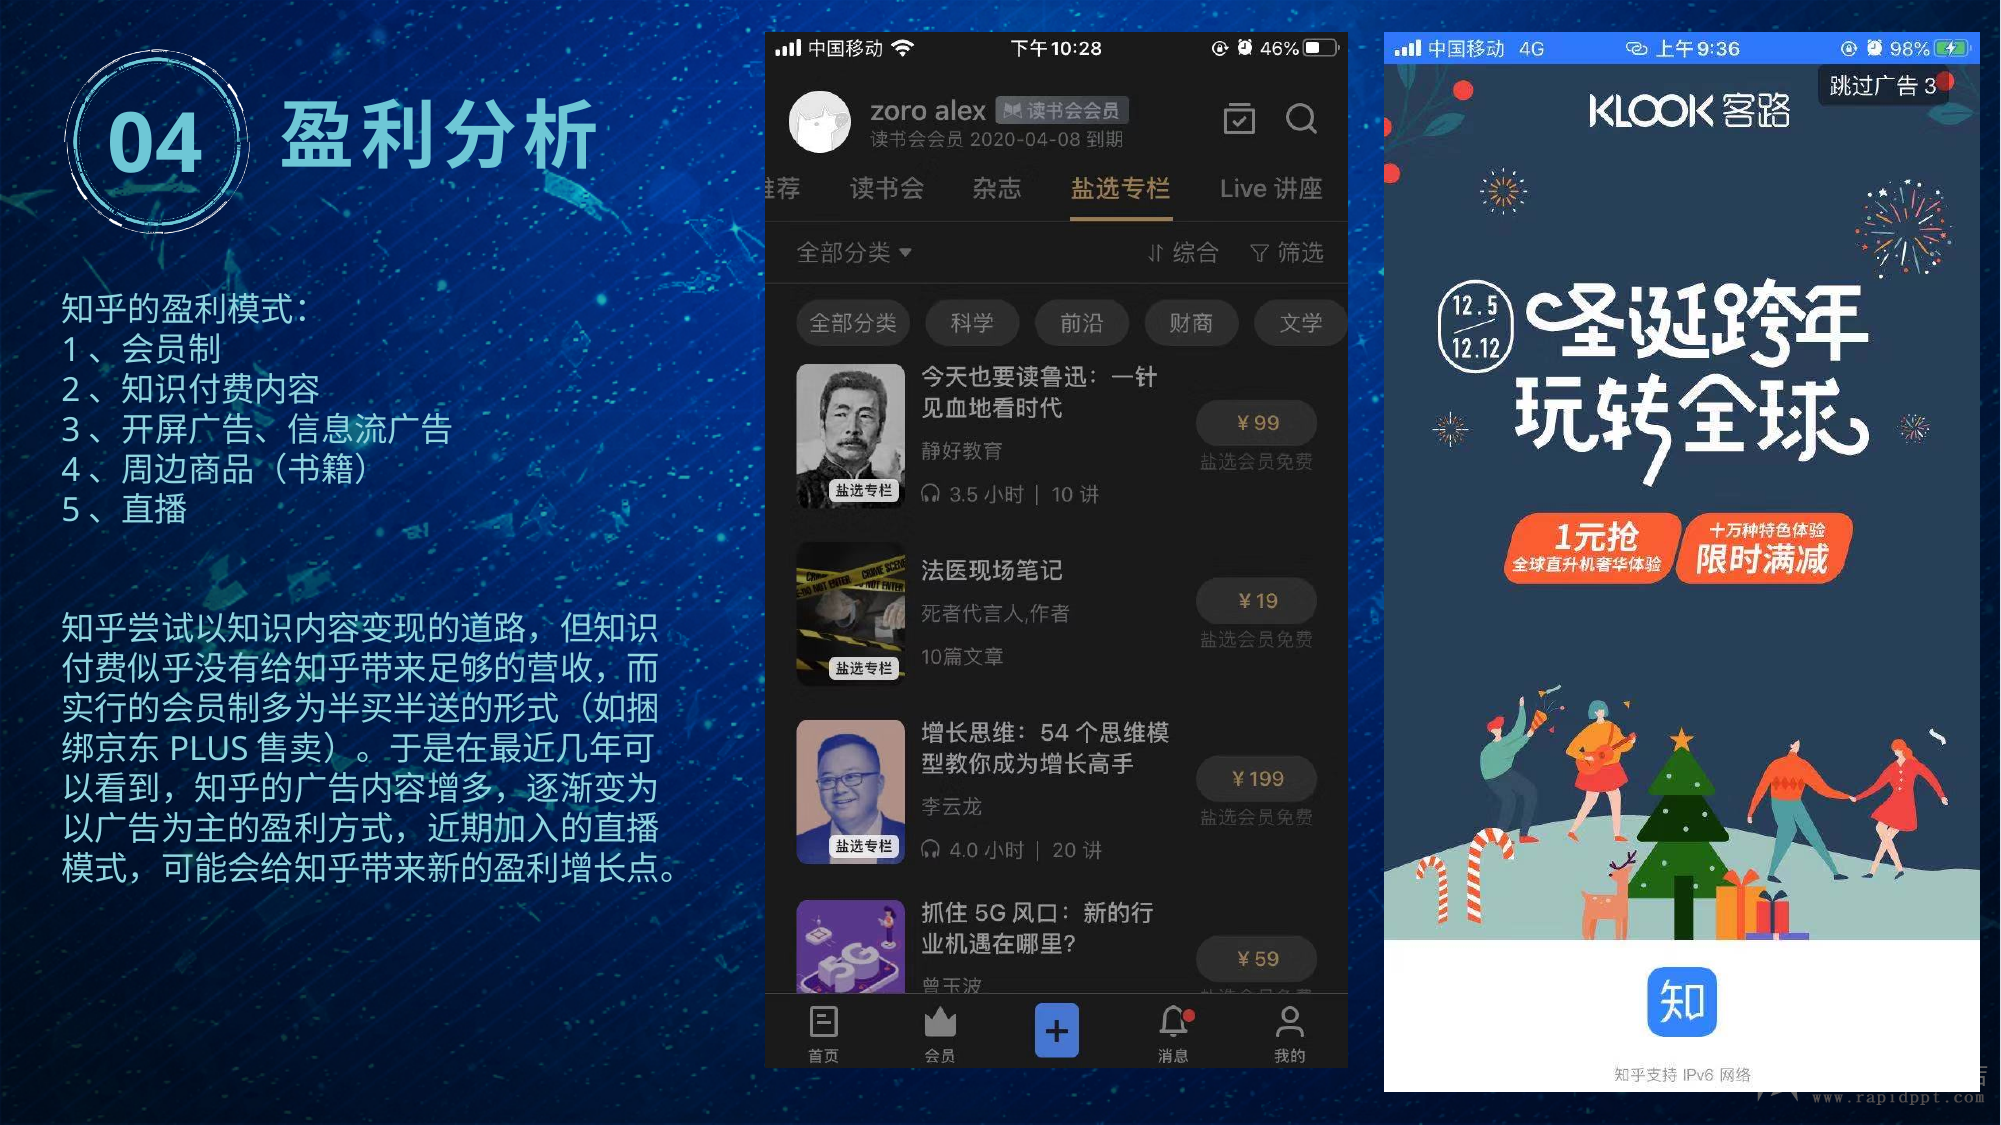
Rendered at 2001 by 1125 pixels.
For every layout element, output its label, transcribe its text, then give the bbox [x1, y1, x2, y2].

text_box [64, 49, 250, 234]
picture [0, 0, 2001, 1125]
text_box 盈利分析 [264, 79, 765, 186]
text_box 知乎的盈利模式： 1、会员制 2、知识付费内容 3、开屏广告、信息流广告 4、周边商品（书籍） 5、直播 知乎尝试以知识内容变现的道路，但知识付费似乎没有给知乎带来足够的营收，而实行的会员制多为半买半送的形式（如捆绑京东PLUS售卖）。于是在最近几年可以看到，知乎的广告内容增多，逐渐变为以广告为主的盈利方式，近期加入的直播模式，可能会给知乎带来新的盈利增长点。 [46, 280, 681, 895]
